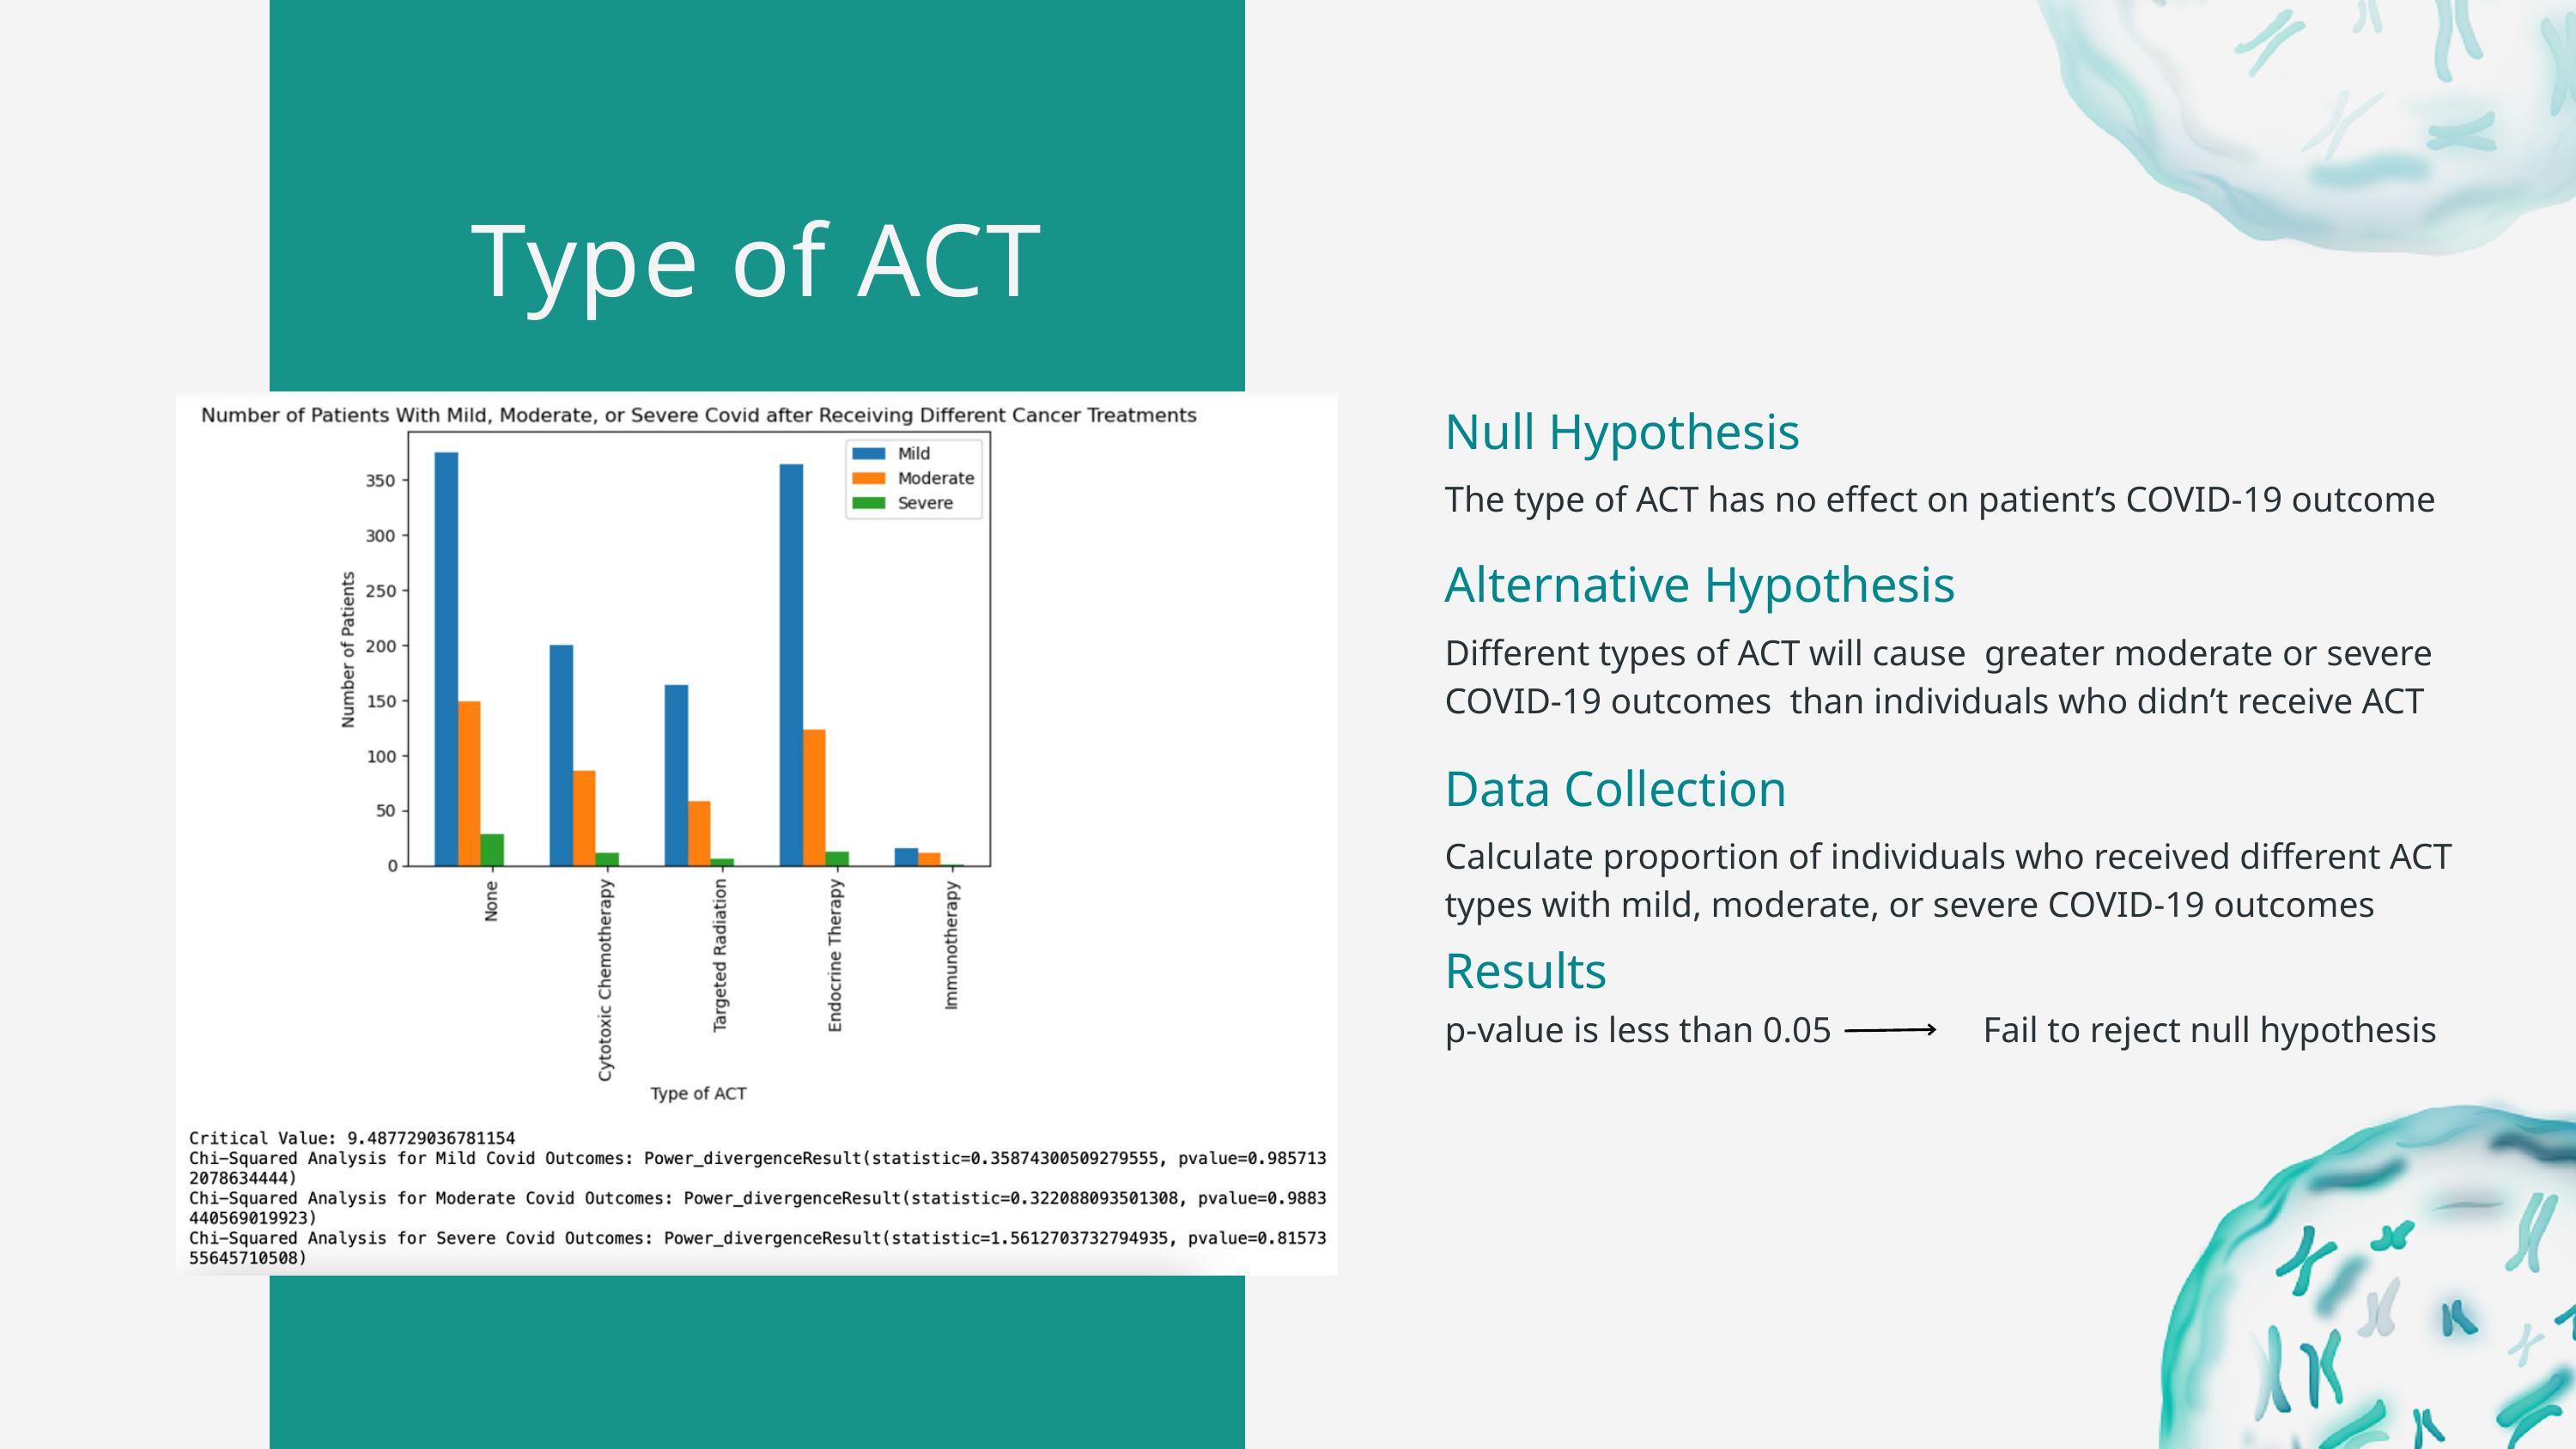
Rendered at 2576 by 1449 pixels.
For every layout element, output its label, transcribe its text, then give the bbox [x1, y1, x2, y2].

text_box [176, 391, 263, 1276]
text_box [269, 0, 1245, 1449]
text_box Fail to reject null hypothesis [1983, 1000, 2439, 1050]
text_box Alternative Hypothesis [1444, 543, 2062, 612]
text_box Data Collection [1444, 749, 1923, 816]
text_box Results [1444, 930, 1923, 998]
text_box Null Hypothesis [1444, 391, 1923, 459]
text_box Calculate proportion of individuals who received different ACT types with mild, moderate, or severe COVID-19 outcomes [1444, 827, 2521, 925]
text_box [1251, 391, 1339, 1276]
text_box [1844, 1023, 1937, 1036]
text_box [2030, 0, 2576, 260]
text_box The type of ACT has no effect on patient’s COVID-19 outcome [1444, 470, 2521, 519]
text_box [2159, 1091, 2576, 1449]
text_box p-value is less than 0.05 [1444, 1000, 1845, 1050]
text_box Different types of ACT will cause greater moderate or severe COVID-19 outcomes than individuals who didn’t receive ACT [1444, 623, 2521, 721]
